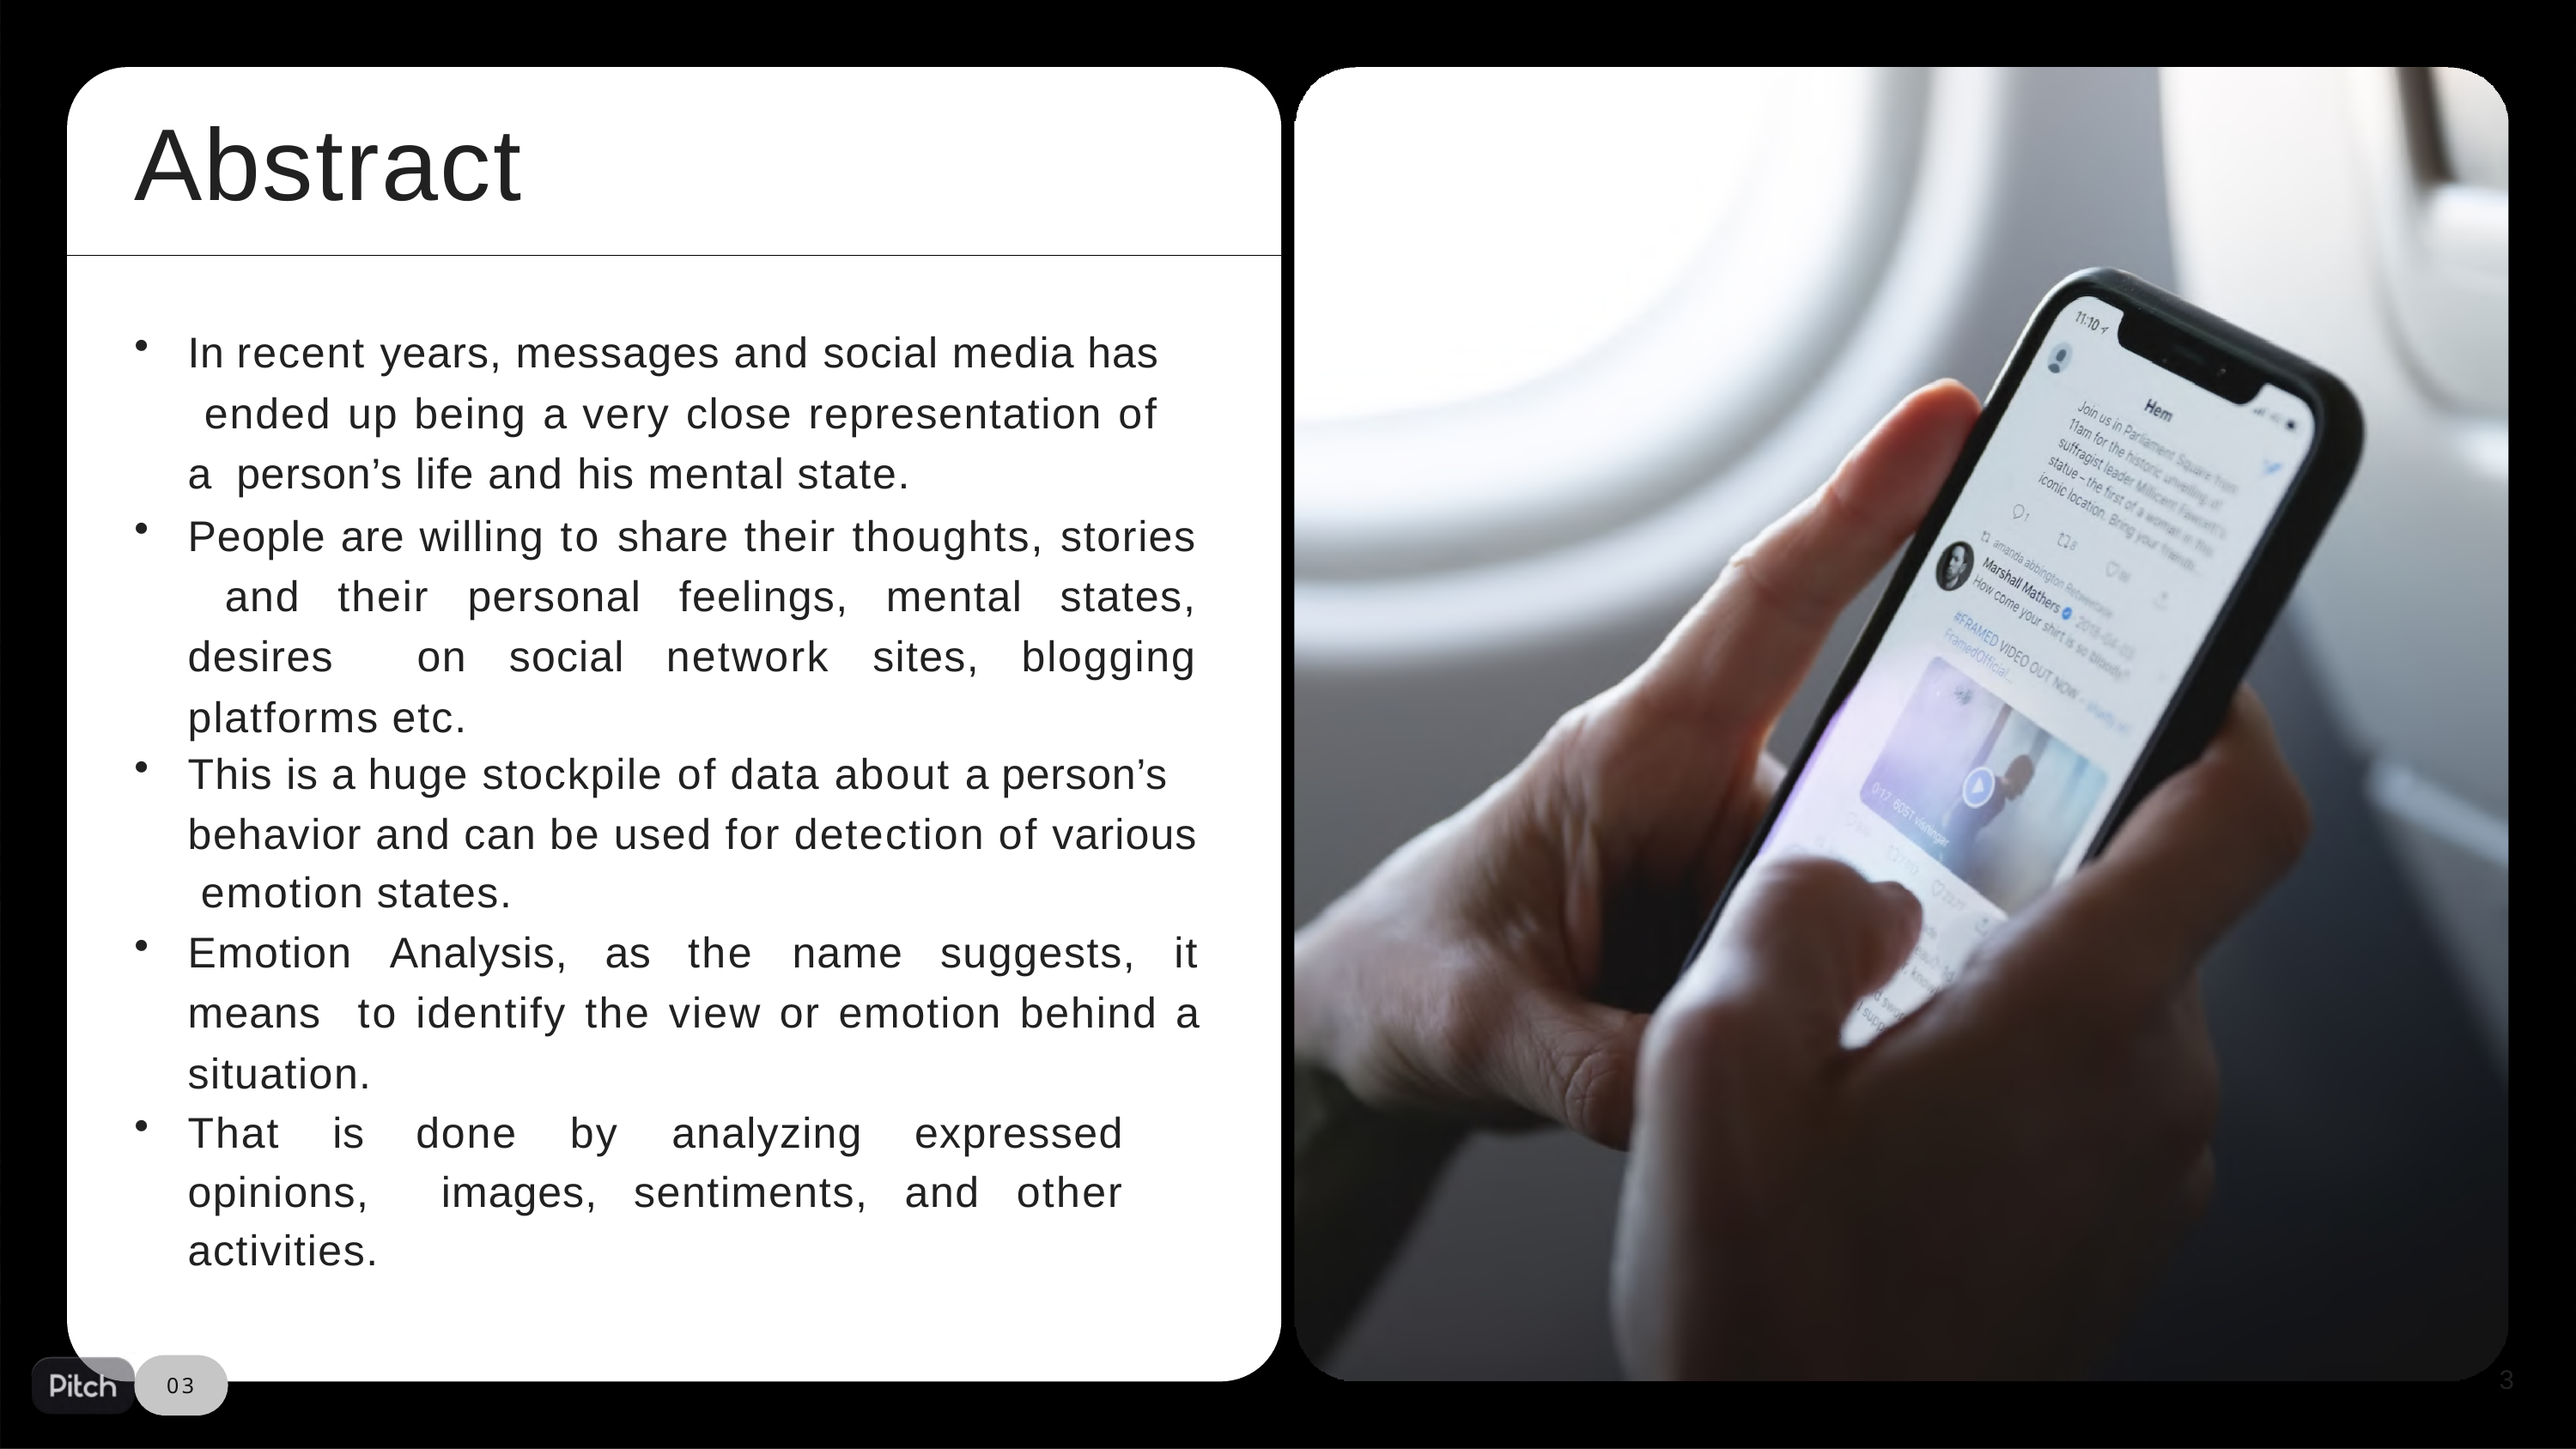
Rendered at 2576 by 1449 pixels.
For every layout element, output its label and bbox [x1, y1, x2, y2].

text_box [0, 0, 2576, 1449]
text_box [28, 66, 2509, 1419]
